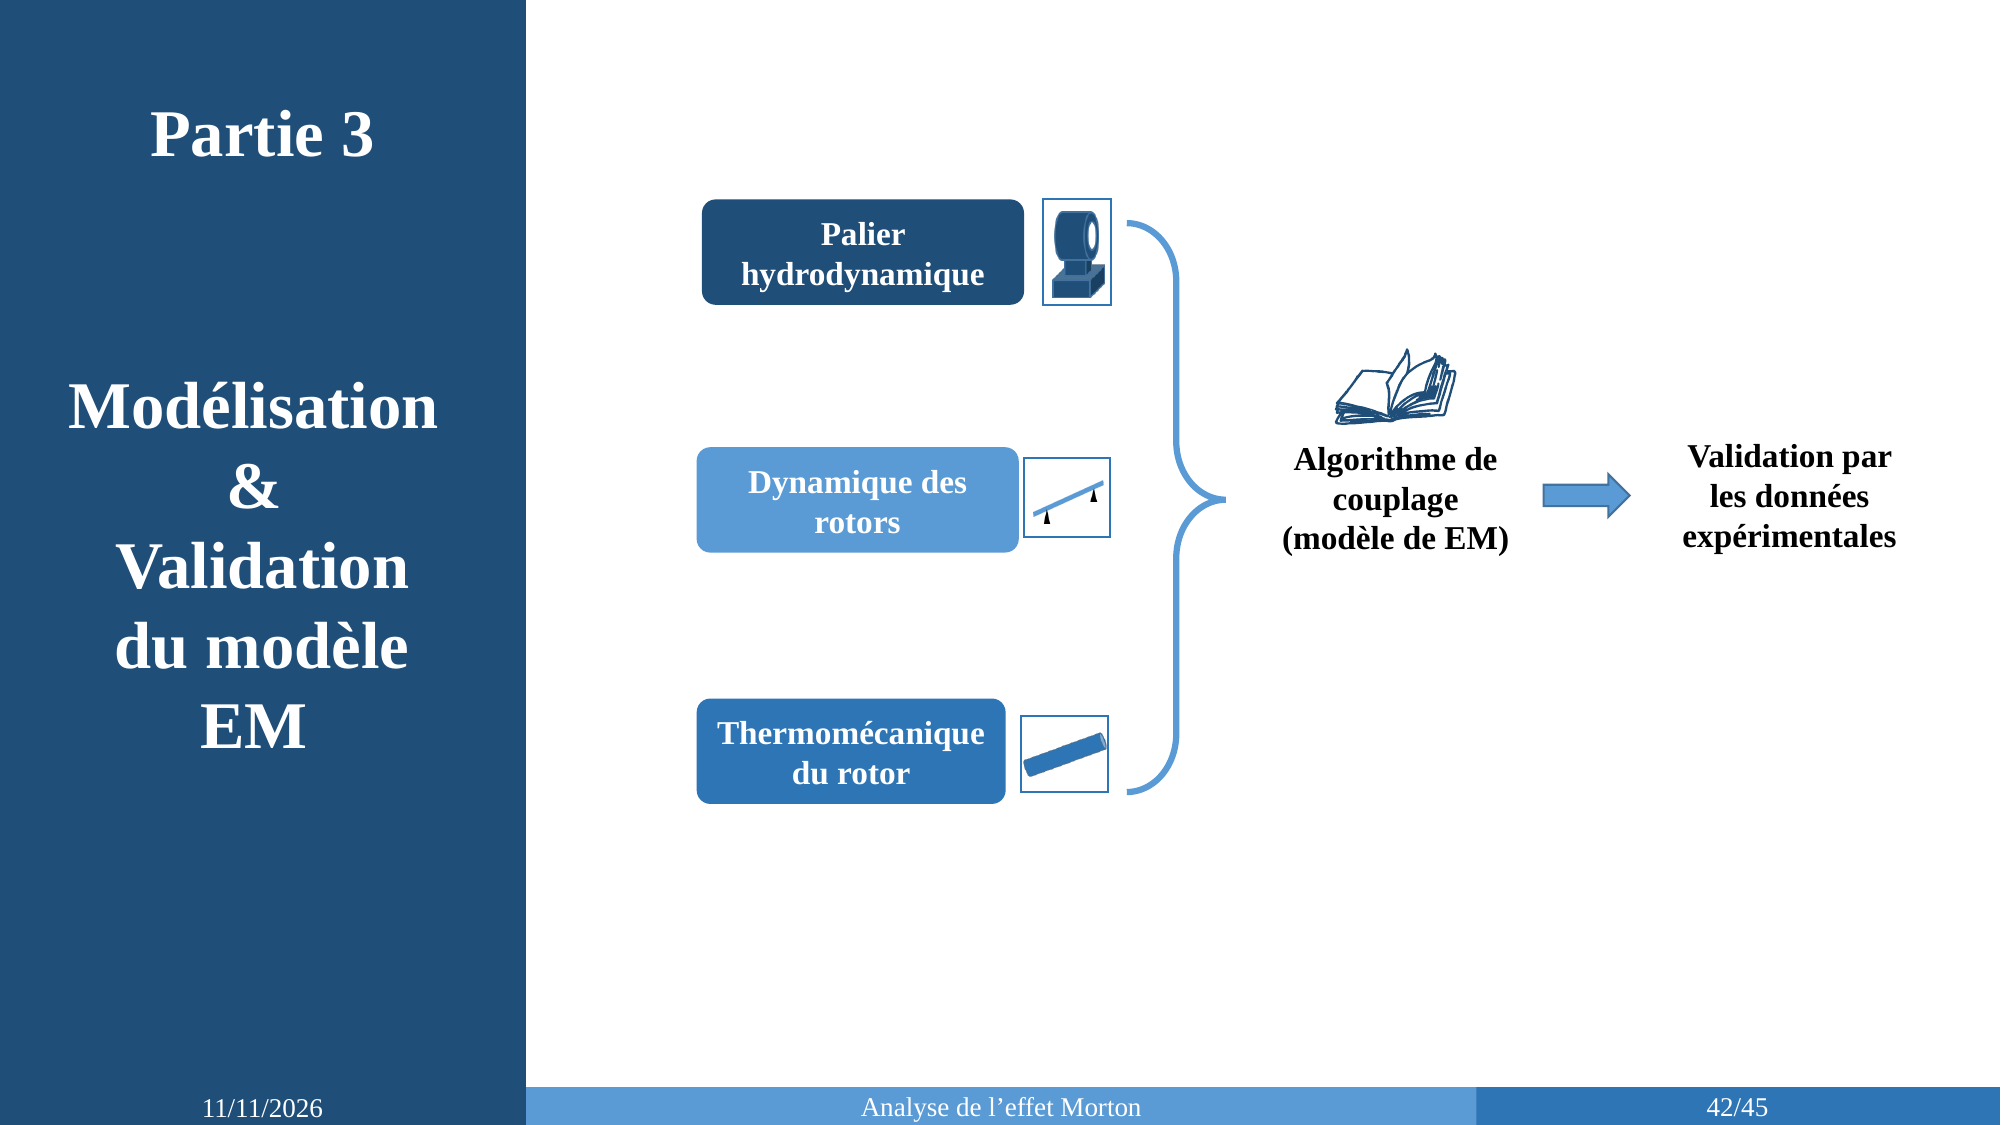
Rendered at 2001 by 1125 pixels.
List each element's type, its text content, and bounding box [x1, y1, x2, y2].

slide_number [0, 1087, 525, 1125]
text_box Modélisation & Validation du modèle EM [10, 354, 515, 770]
text_box [1542, 471, 1632, 520]
text_box [1335, 349, 1456, 425]
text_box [701, 199, 1111, 305]
slide_number 42/45 [1477, 1087, 2000, 1125]
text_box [696, 698, 1108, 804]
footer Analyse de l’effet Morton [526, 1087, 1477, 1125]
text_box Algorithme de couplage (modèle de EM) [1263, 429, 1528, 565]
text_box Partie 3 [135, 82, 390, 178]
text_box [696, 447, 1111, 553]
text_box [0, 0, 526, 1125]
text_box [1126, 222, 1226, 793]
text_box Validation par les données expérimentales [1660, 427, 1920, 562]
